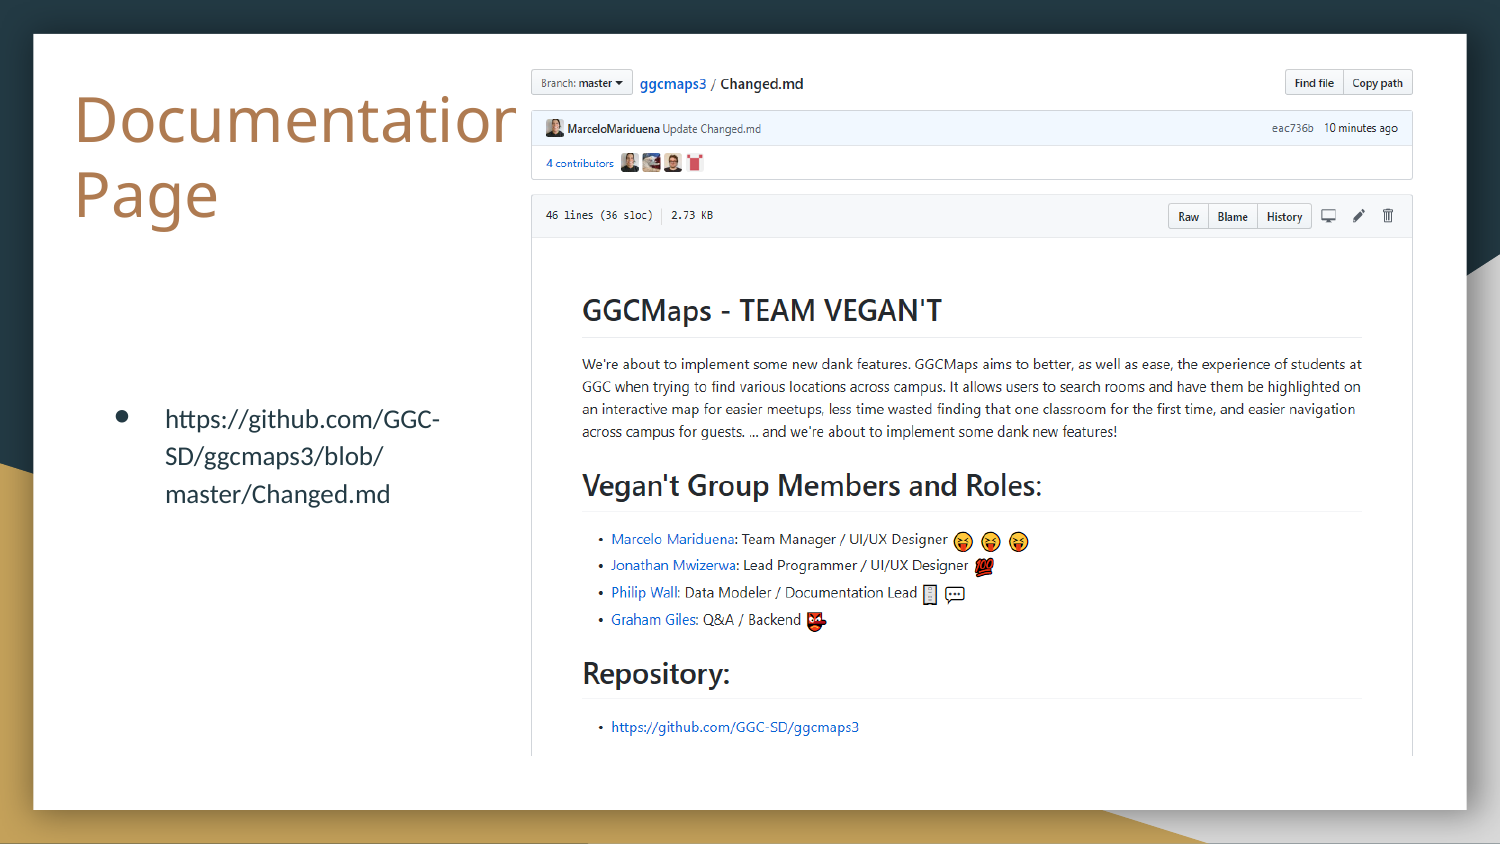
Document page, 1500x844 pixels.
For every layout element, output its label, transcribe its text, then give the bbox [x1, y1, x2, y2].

title Documentation Page [58, 65, 514, 273]
picture [516, 64, 1444, 756]
list https://github.com/GGC-SD/ggcmaps3/blob/master/Changed.md [75, 381, 496, 571]
